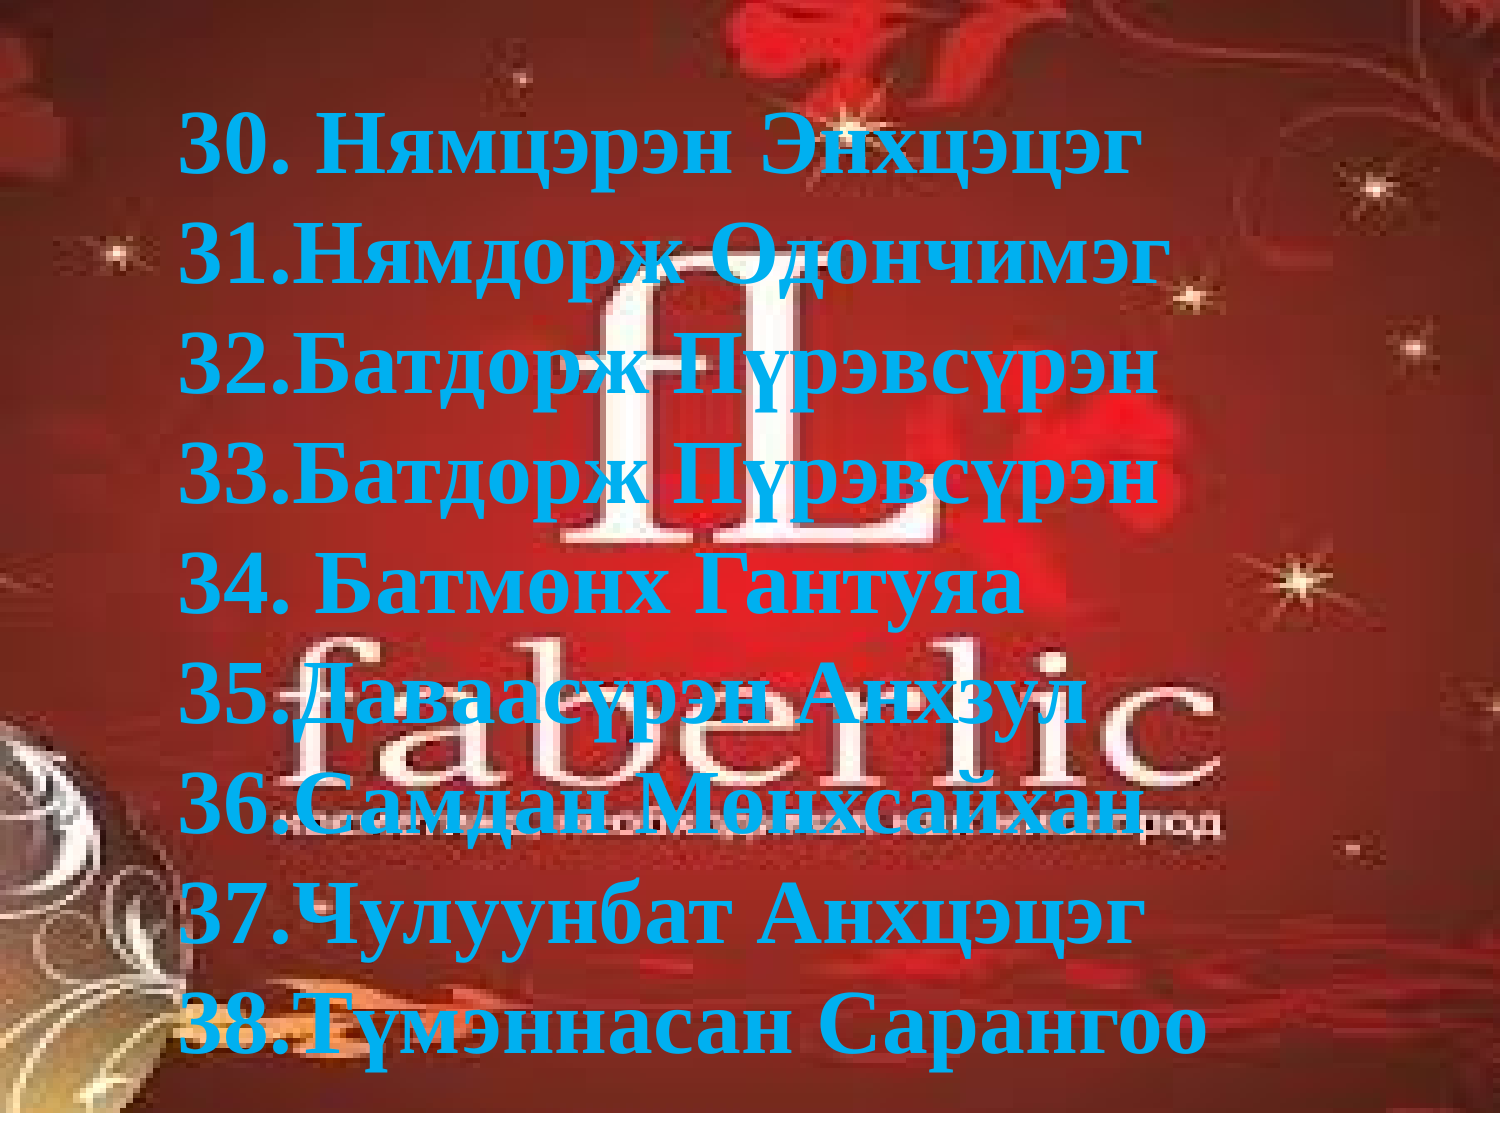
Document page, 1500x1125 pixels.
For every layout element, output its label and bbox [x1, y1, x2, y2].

list [0, 0, 1500, 1113]
